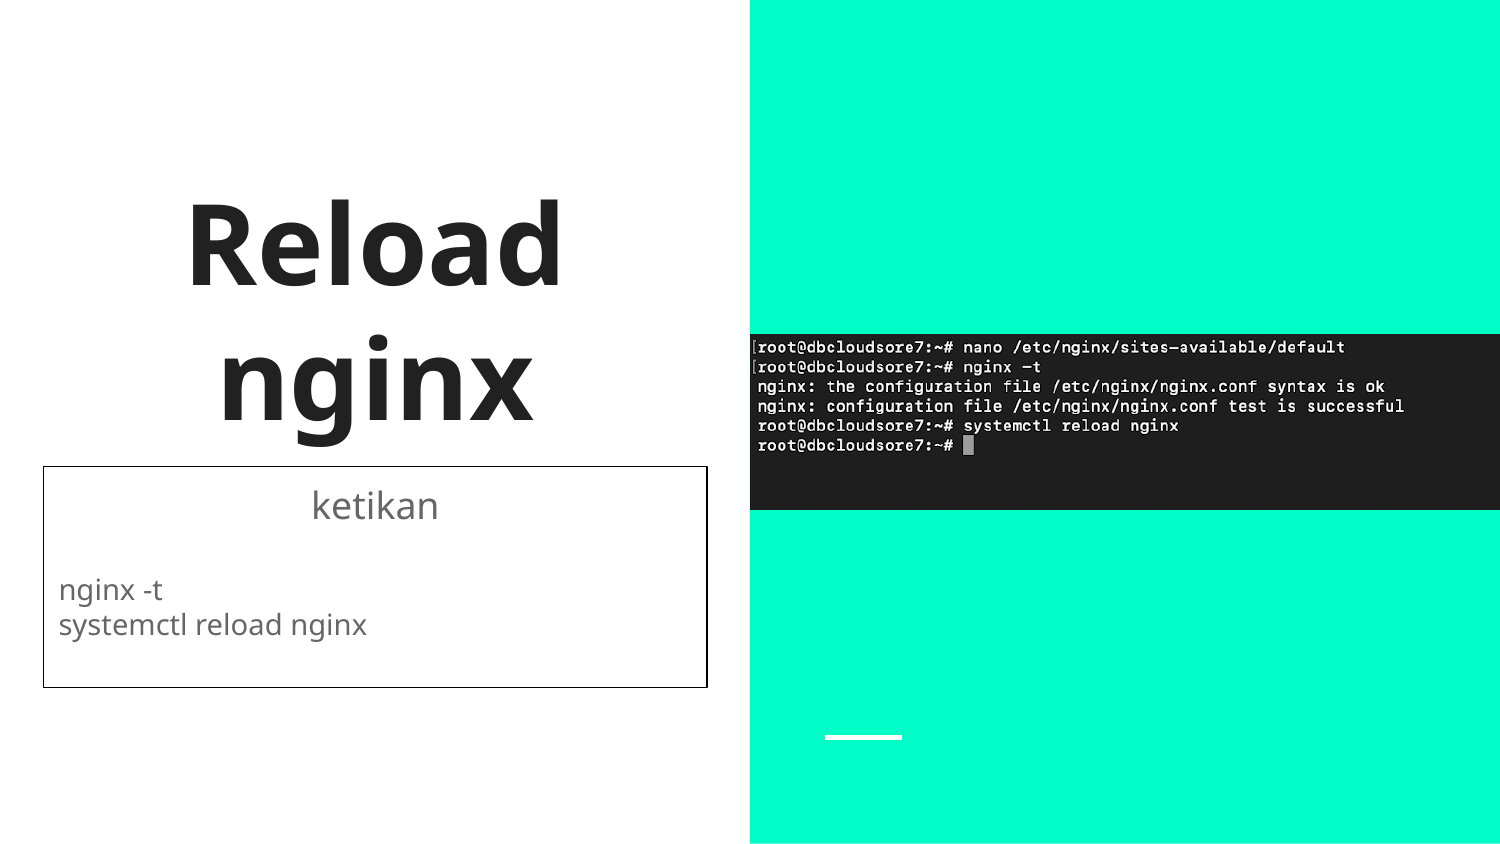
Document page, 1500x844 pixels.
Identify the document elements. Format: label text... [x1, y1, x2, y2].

picture [749, 334, 1500, 510]
title Reload nginx [43, 177, 708, 458]
subtitle ketikan nginx -t systemctl reload nginx [43, 466, 708, 688]
